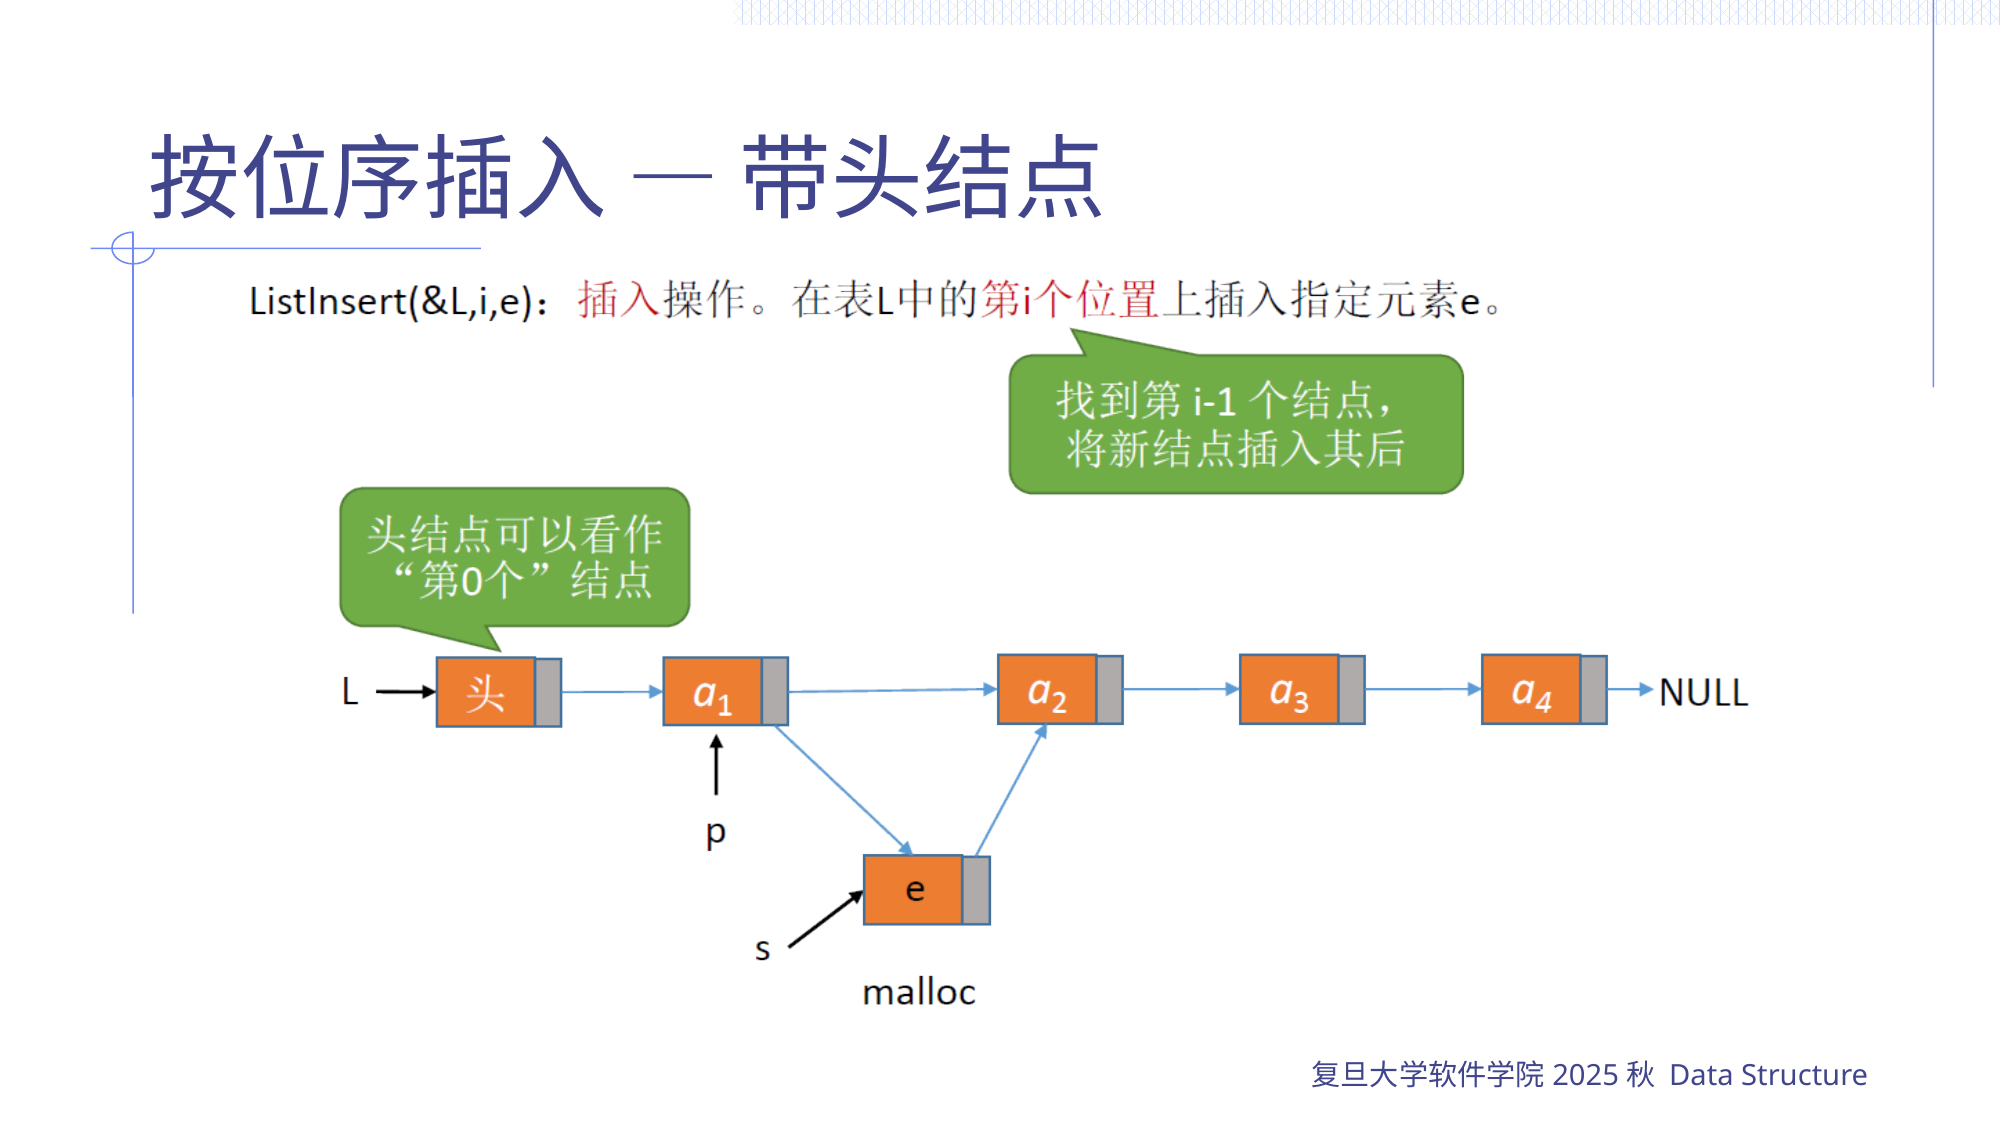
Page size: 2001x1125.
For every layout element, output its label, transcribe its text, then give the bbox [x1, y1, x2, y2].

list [159, 237, 1907, 1063]
title 按位序插入 — 带头结点 [133, 50, 1834, 238]
